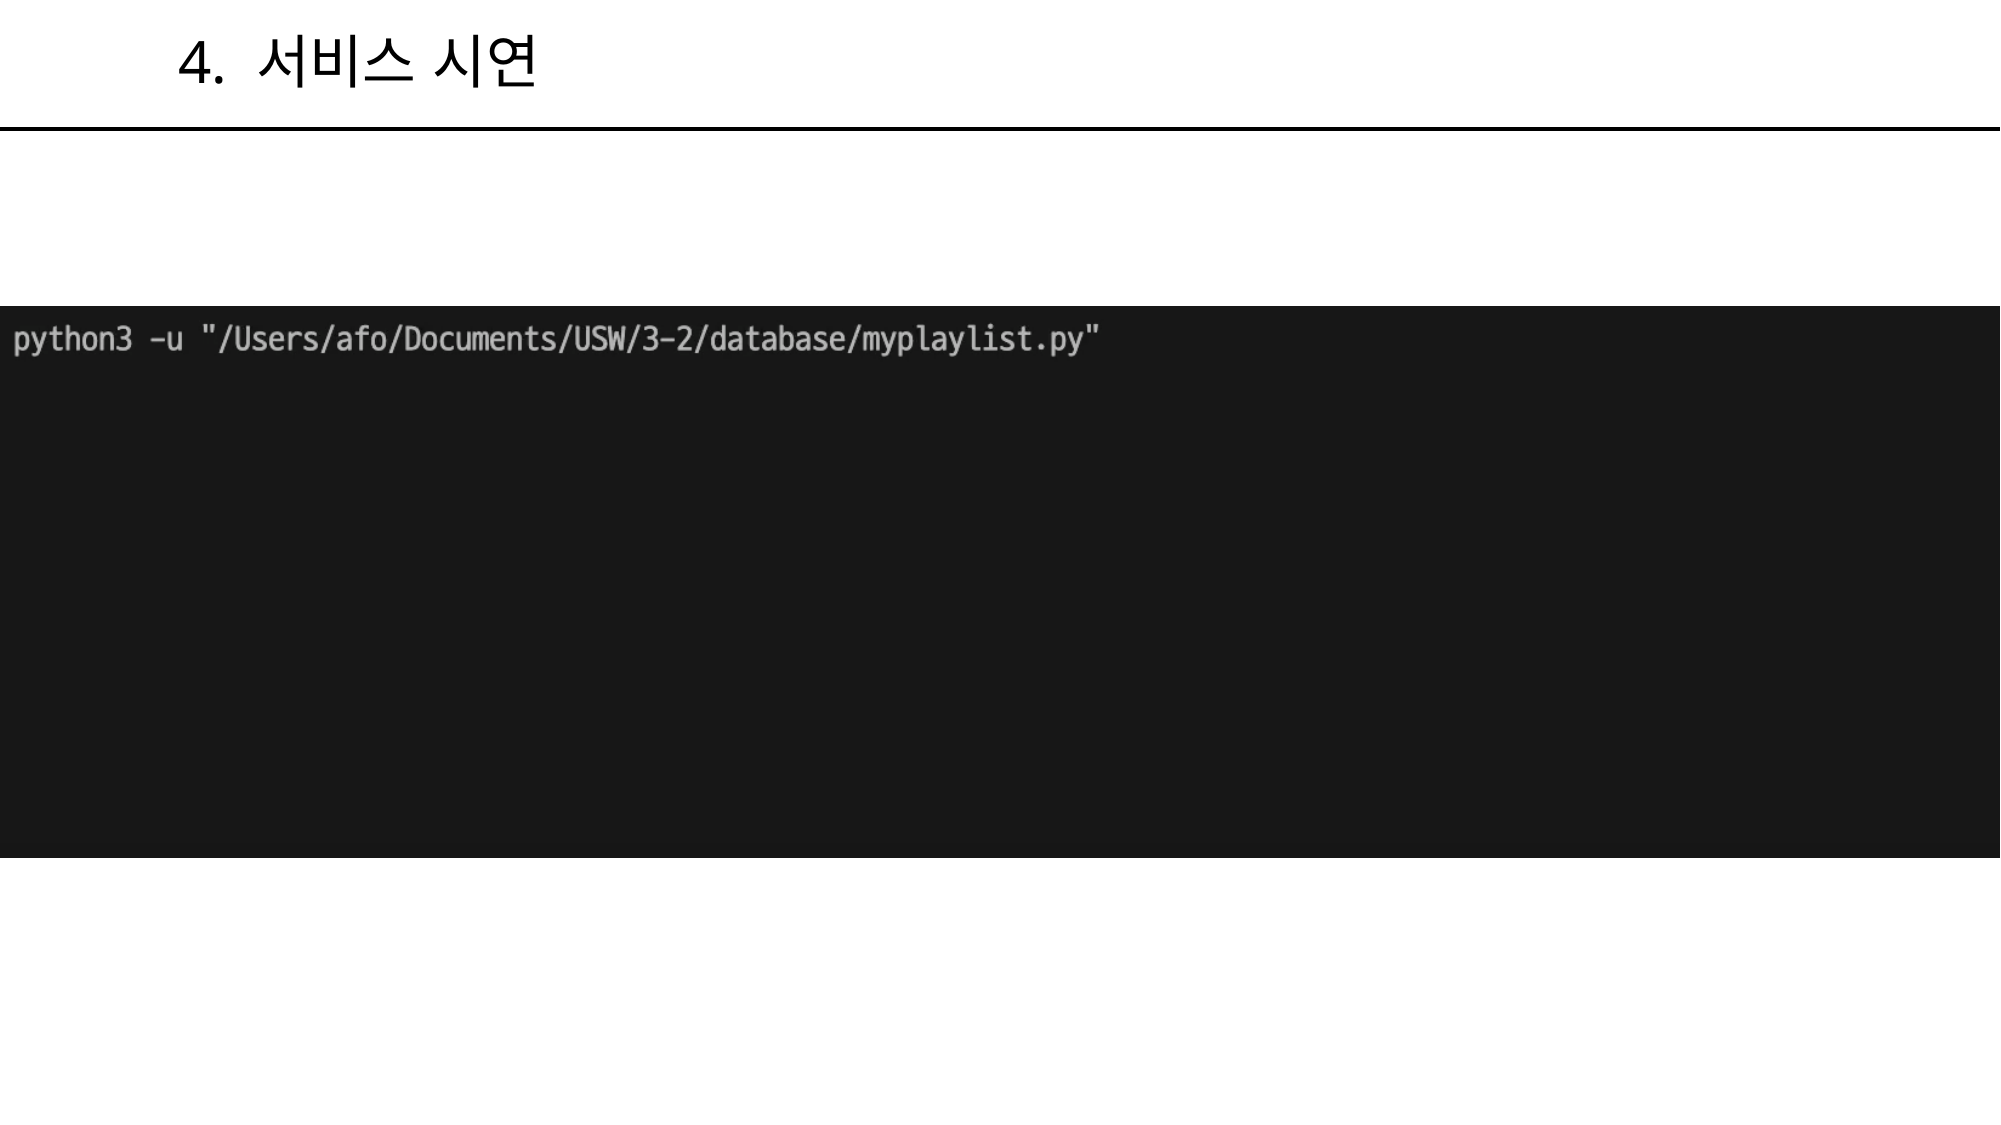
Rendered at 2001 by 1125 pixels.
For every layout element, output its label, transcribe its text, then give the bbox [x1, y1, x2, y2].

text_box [0, 305, 2000, 859]
text_box 4. 서비스 시연 [0, 0, 718, 129]
